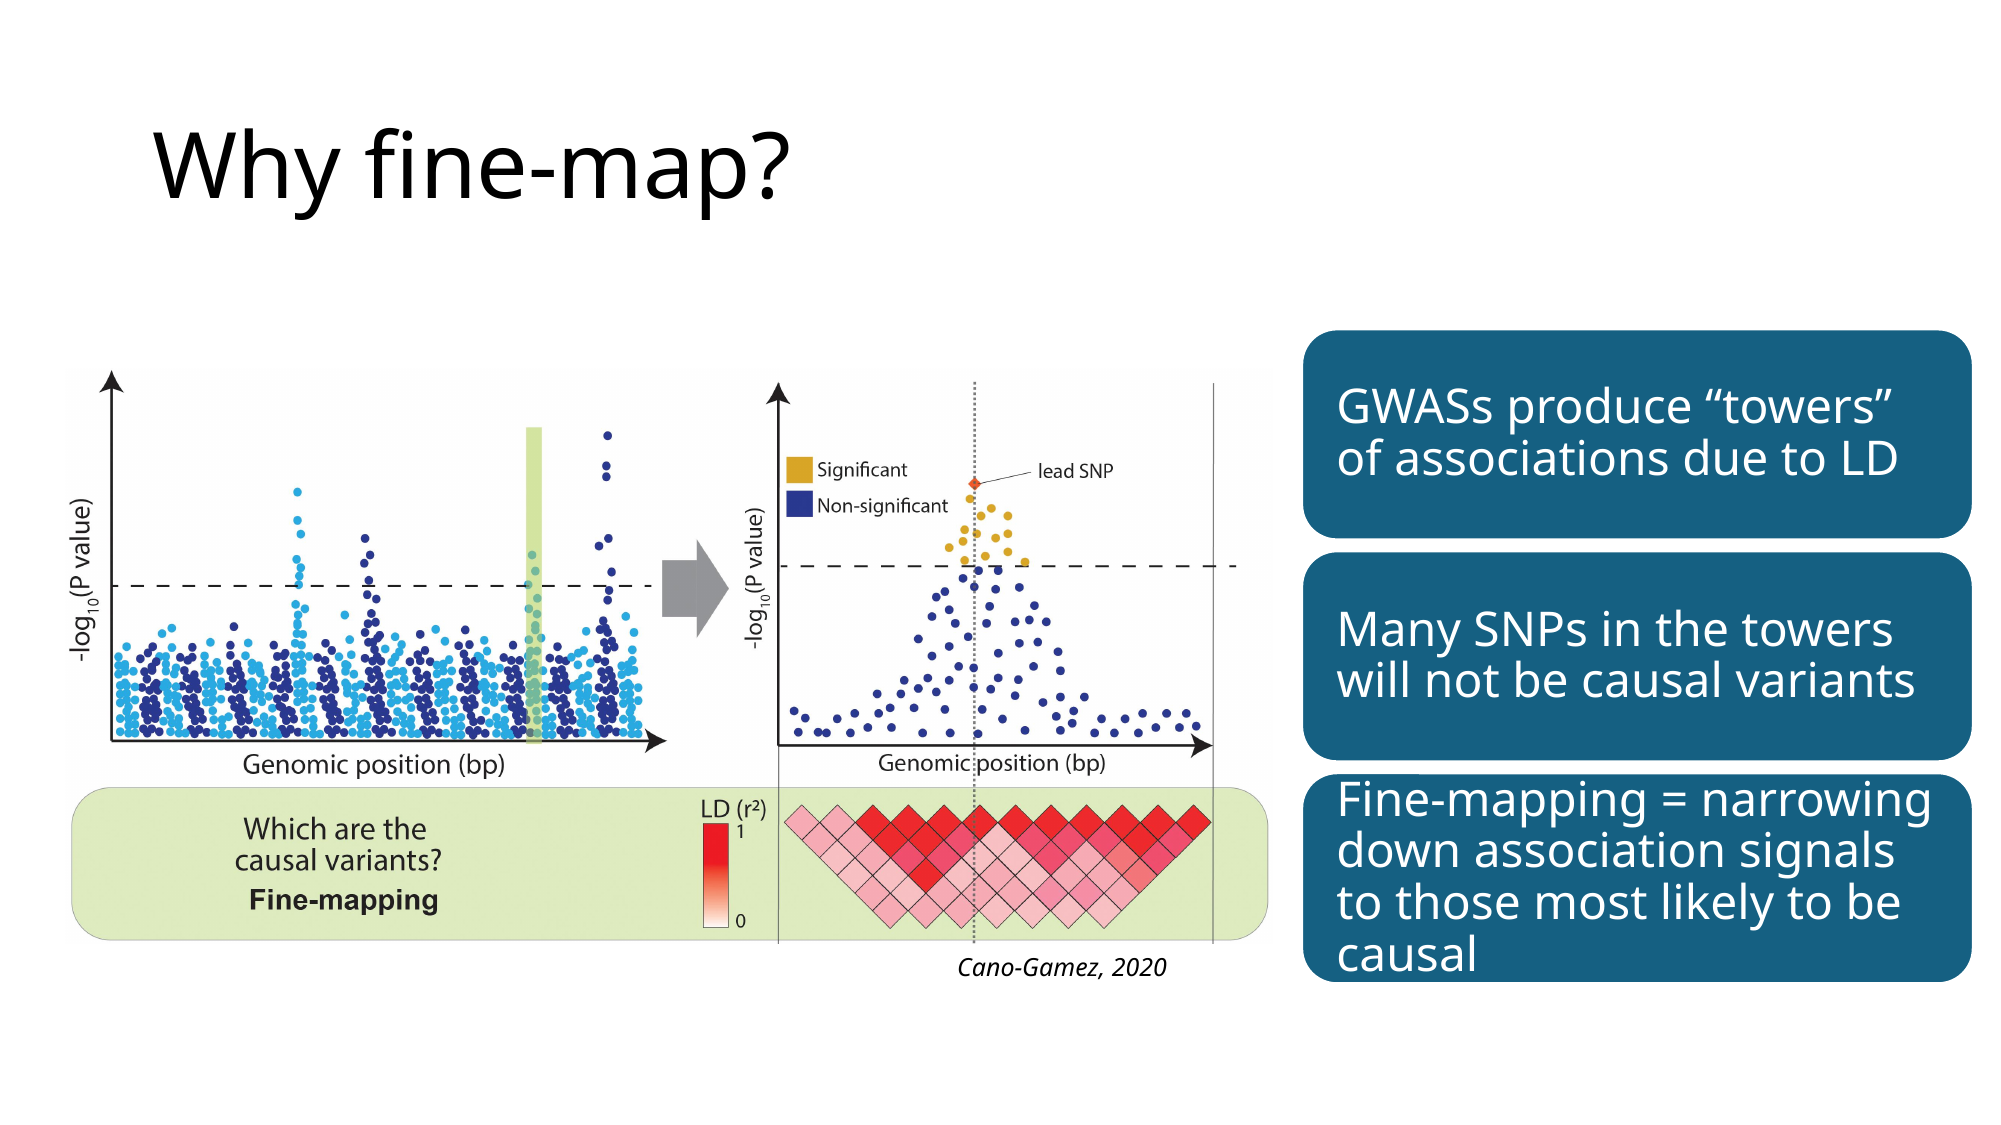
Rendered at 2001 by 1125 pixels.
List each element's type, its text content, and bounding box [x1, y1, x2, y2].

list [1301, 298, 1974, 1014]
title Why fine-map? [137, 59, 1863, 278]
text_box Cano-Gamez, 2020 [942, 945, 1182, 989]
picture [65, 368, 1273, 945]
